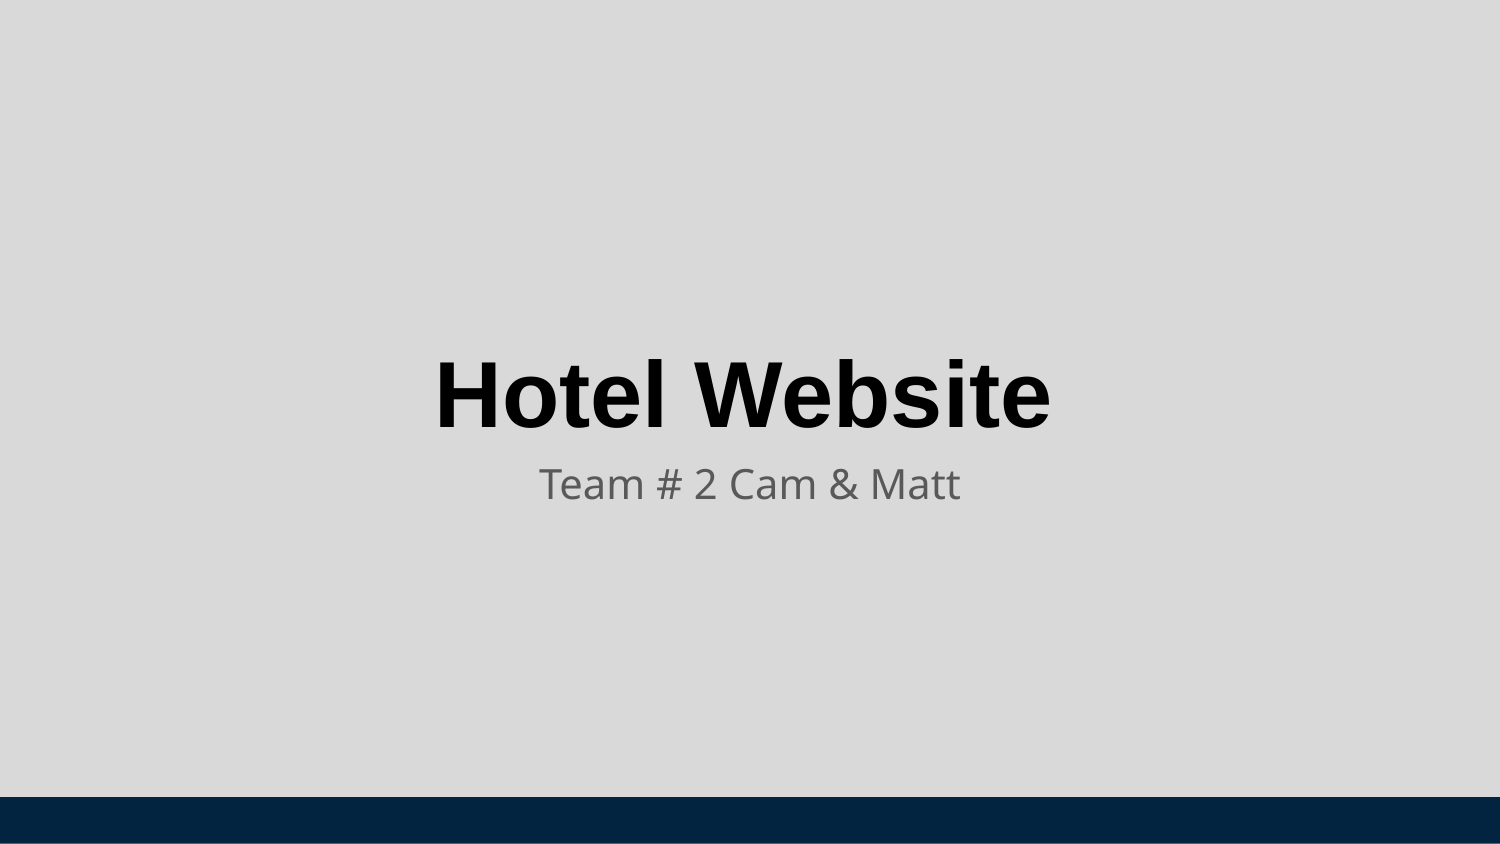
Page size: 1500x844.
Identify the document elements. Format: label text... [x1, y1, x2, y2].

title Hotel Website [60, 329, 1428, 451]
subtitle Team # 2 Cam & Matt [290, 450, 1210, 515]
